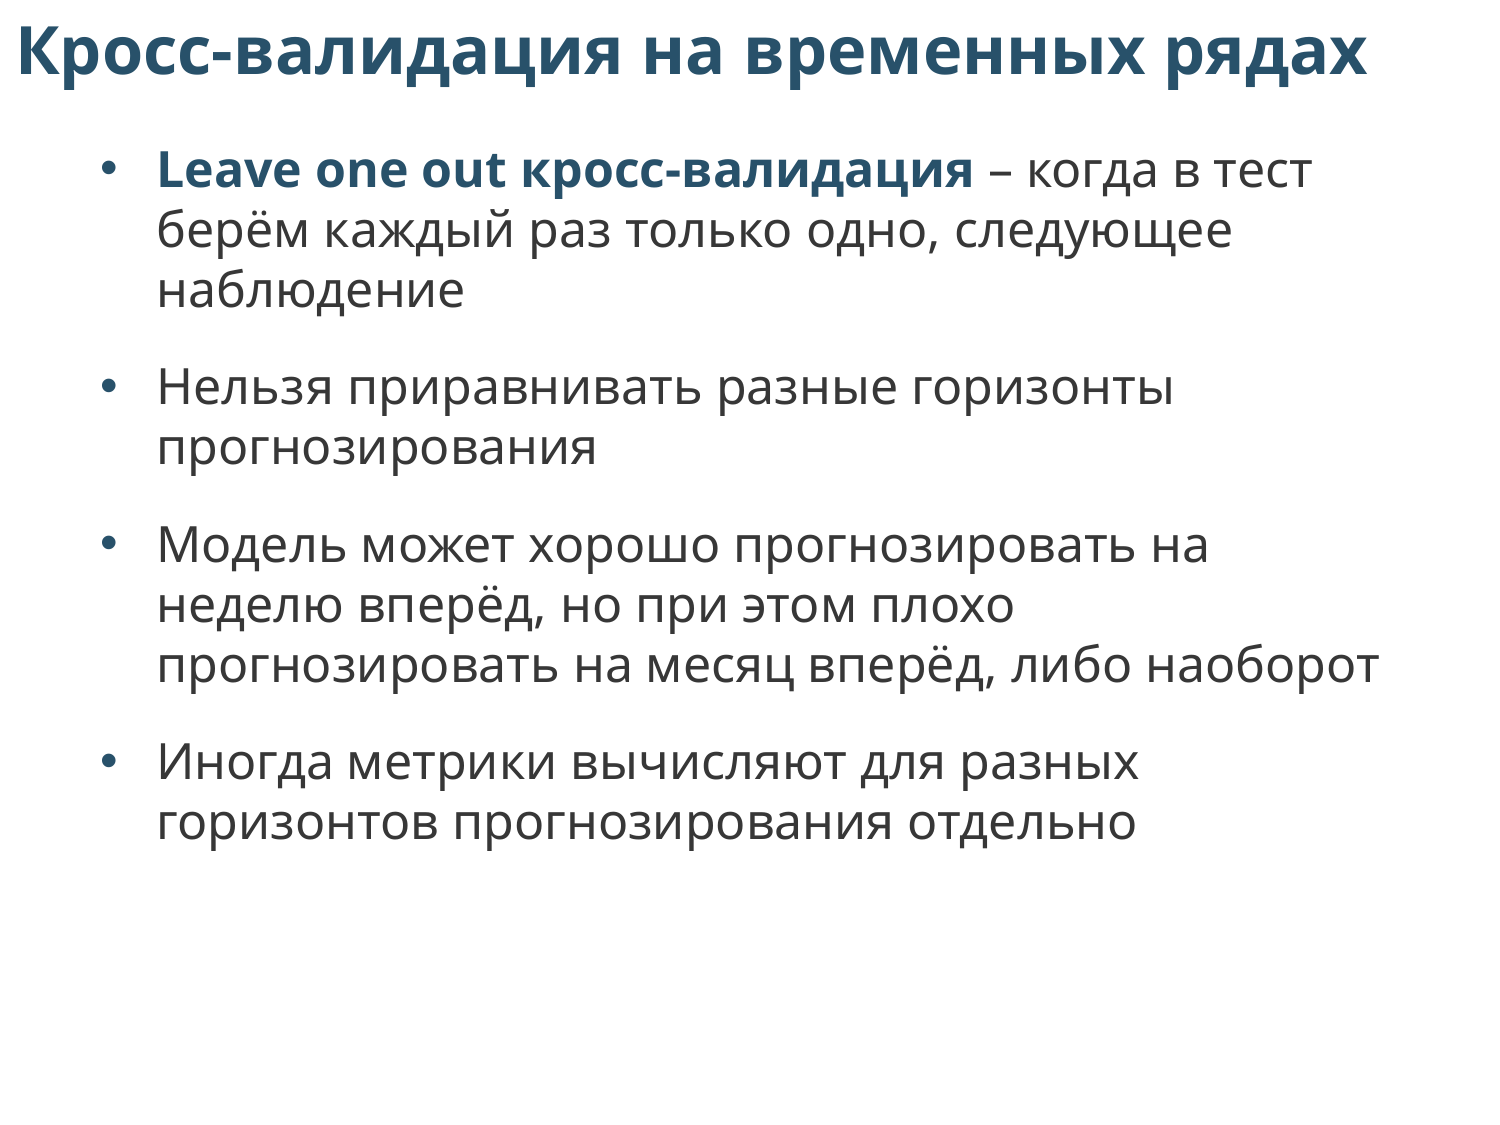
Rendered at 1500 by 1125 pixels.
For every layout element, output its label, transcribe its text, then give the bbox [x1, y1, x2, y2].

text_box Кросс-валидация на временных рядах [0, 0, 1500, 96]
text_box Leave one out кросс-валидация – когда в тест берём каждый раз только одно, следующее наблюдение Нельзя приравнивать разные горизонты прогнозирования Модель может хорошо прогнозировать на неделю вперёд, но при этом плохо прогнозировать на месяц вперёд, либо наоборот Иногда метрики вычисляют для разных горизонтов прогнозирования отдельно [100, 137, 1400, 846]
